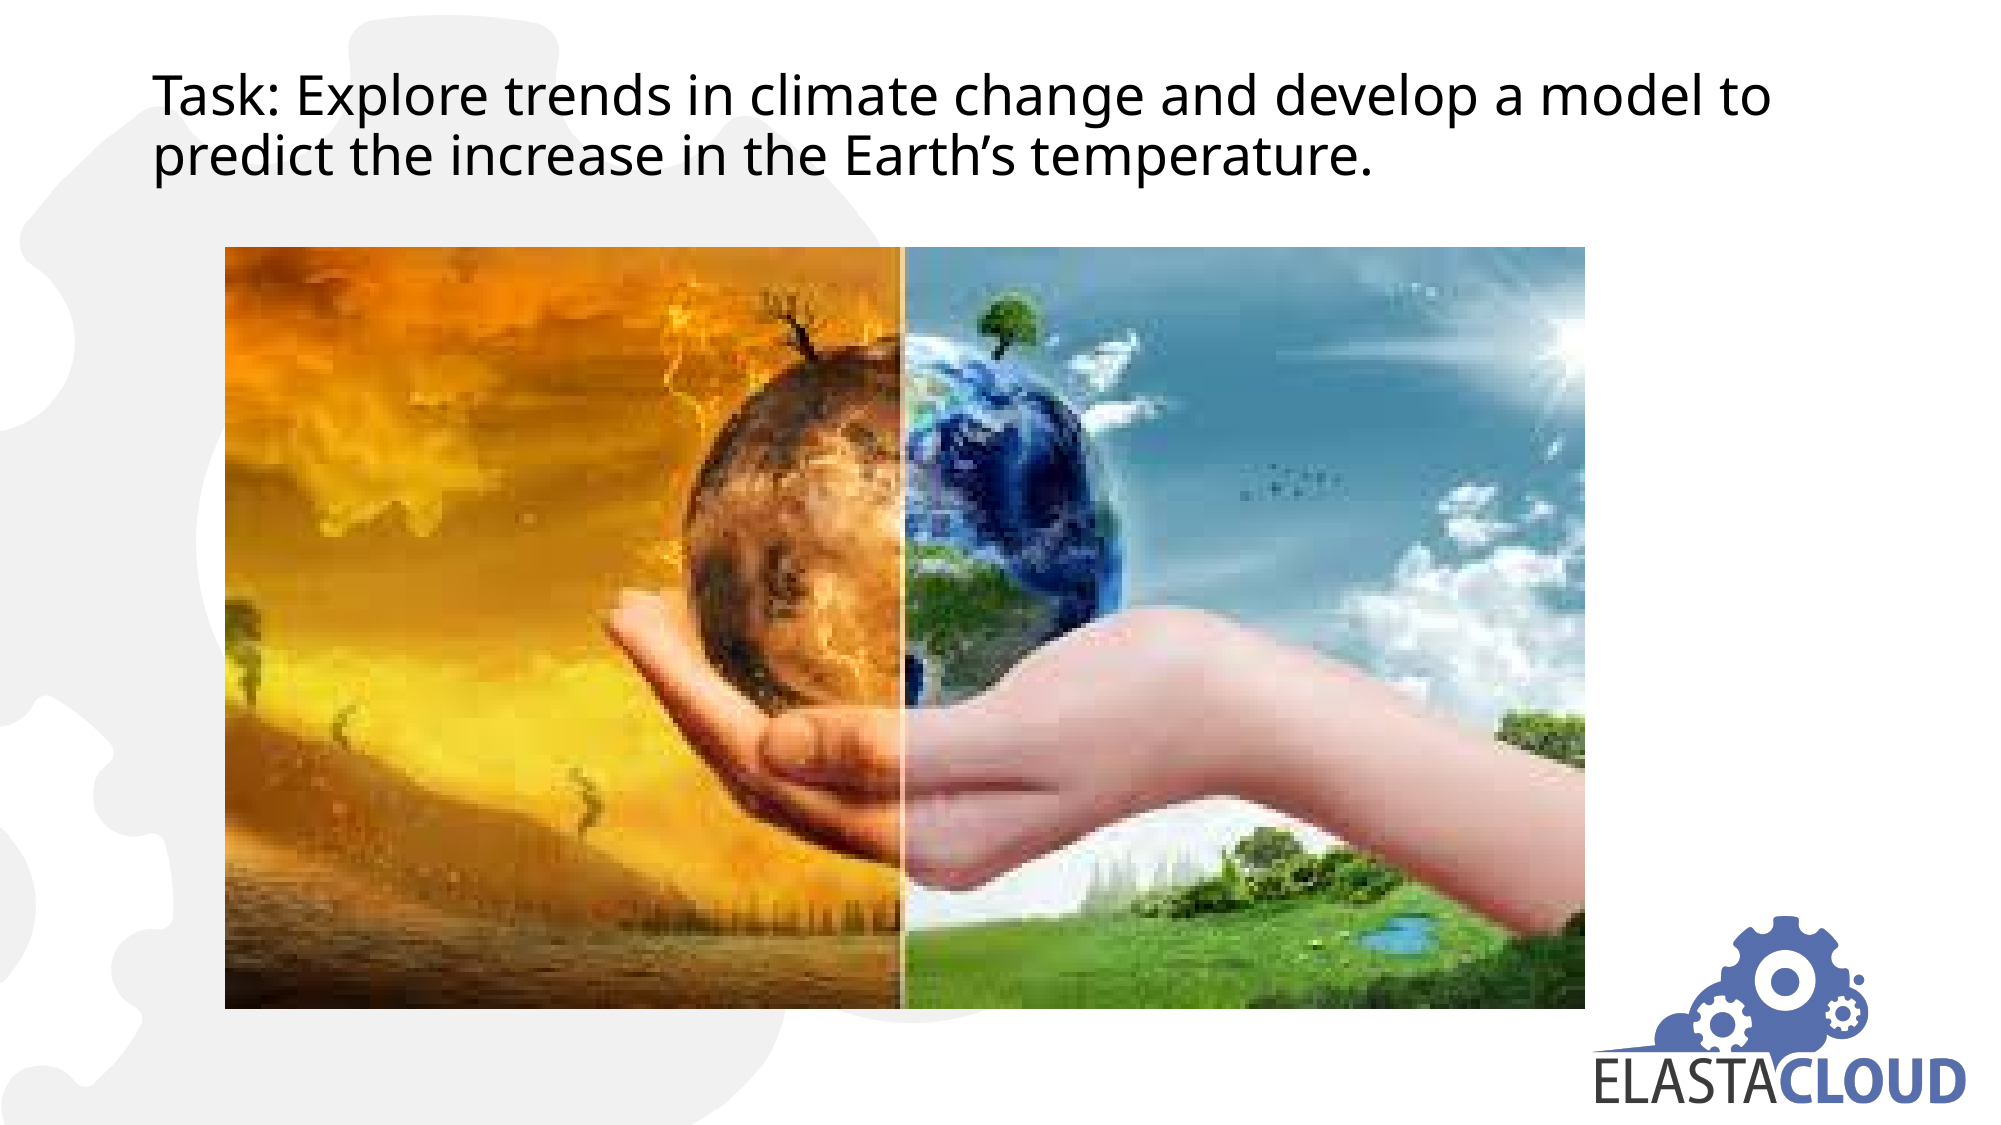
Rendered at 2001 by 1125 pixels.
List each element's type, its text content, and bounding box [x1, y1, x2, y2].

picture [1582, 910, 1975, 1117]
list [225, 247, 1585, 1009]
title Task: Explore trends in climate change and develop a model to predict the increase in the Earth’s temperature. [137, 59, 1863, 278]
